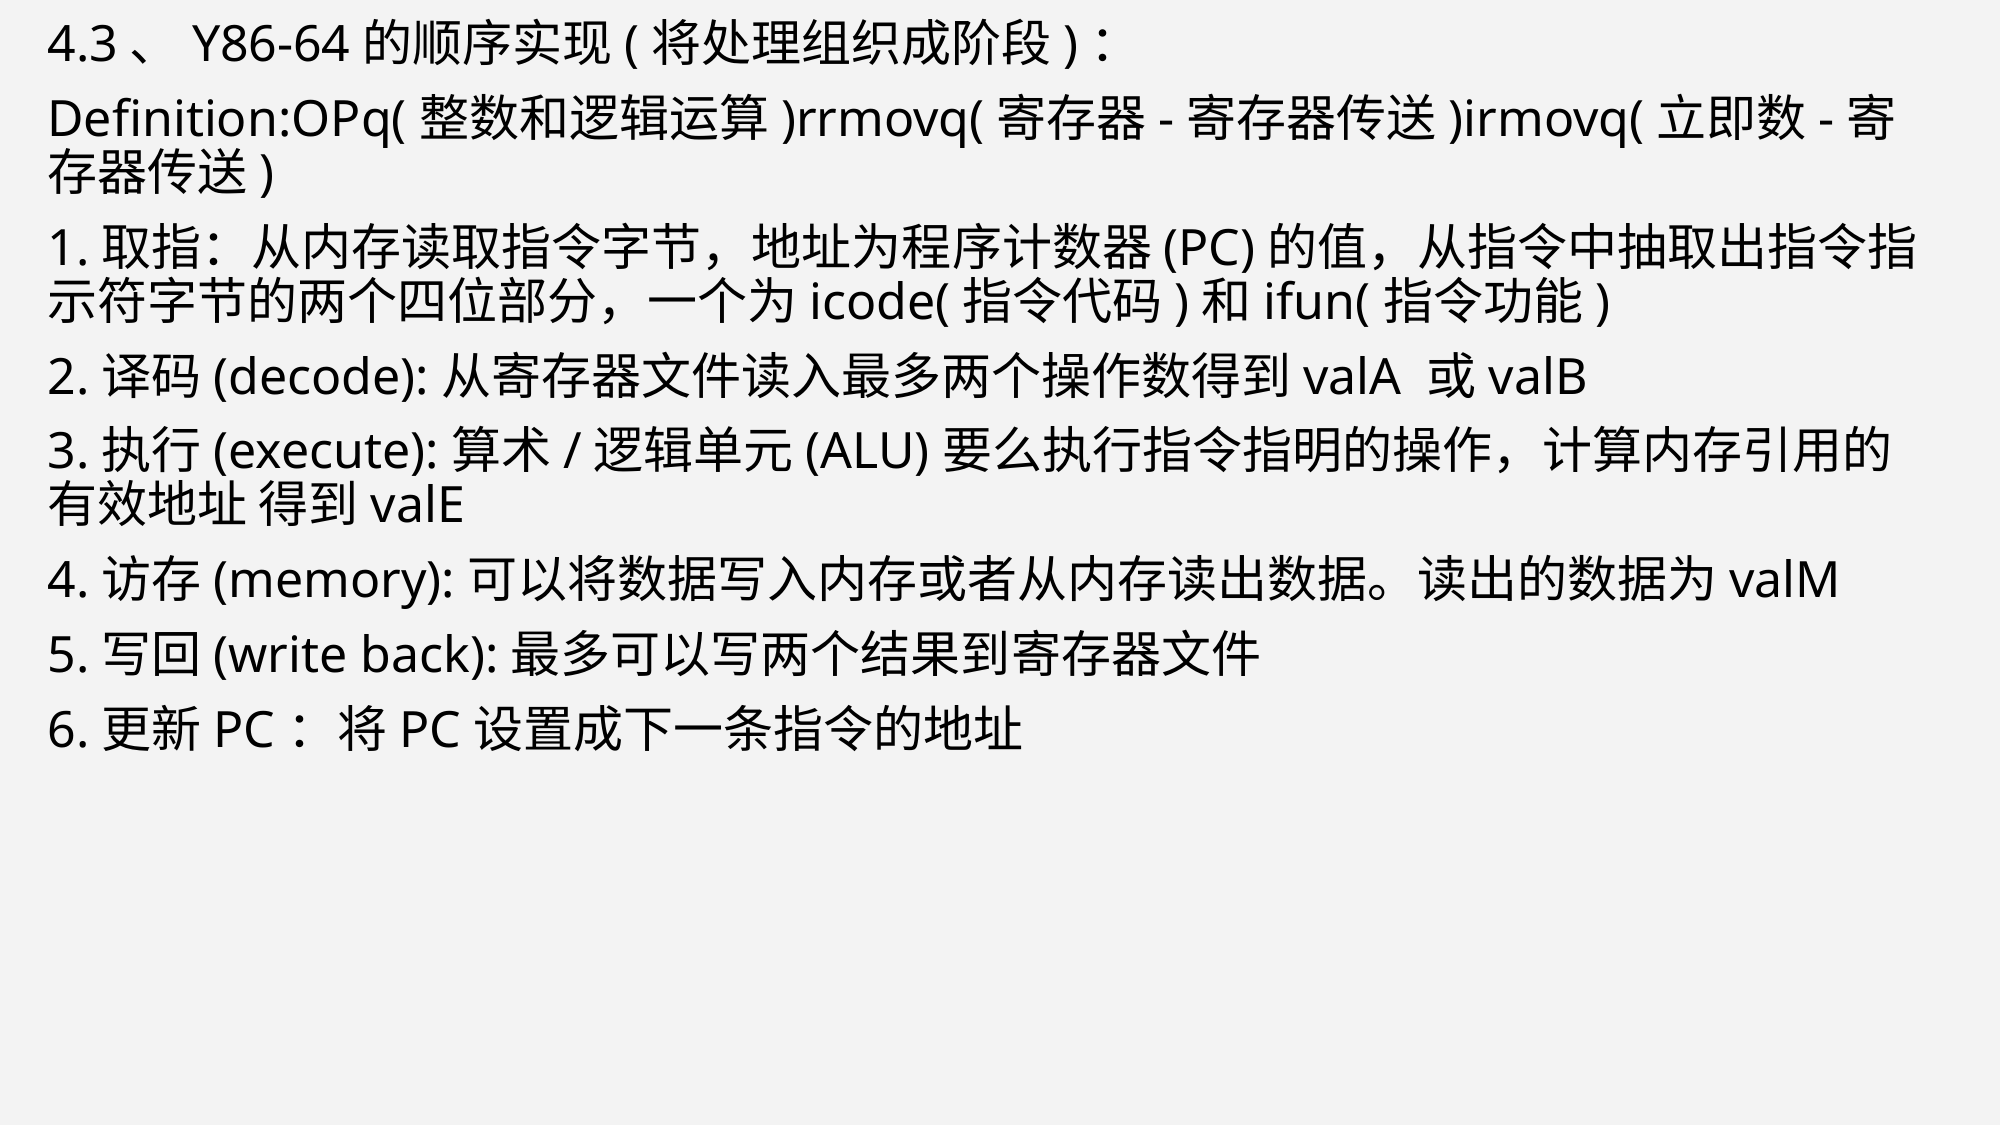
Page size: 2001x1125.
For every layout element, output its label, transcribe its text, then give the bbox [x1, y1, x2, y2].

subtitle 4.3、Y86-64的顺序实现(将处理组织成阶段)： Definition:OPq(整数和逻辑运算)rrmovq(寄存器-寄存器传送)irmovq(立即数-寄存器传送) 1.取指：从内存读取指令字节，地址为程序计数器(PC)的值，从指令中抽取出指令指示符字节的两个四位部分，一个为icode(指令代码)和ifun(指令功能) 2.译码(decode):从寄存器文件读入最多两个操作数得到valA 或valB 3.执行(execute):算术/逻辑单元(ALU)要么执行指令指明的操作，计算内存引用的有效地址 得到valE 4.访存(memory):可以将数据写入内存或者从内存读出数据。读出的数据为valM 5.写回(write back):最多可以写两个结果到寄存器文件 6.更新PC：将PC设置成下一条指令的地址 [32, 11, 1953, 1114]
